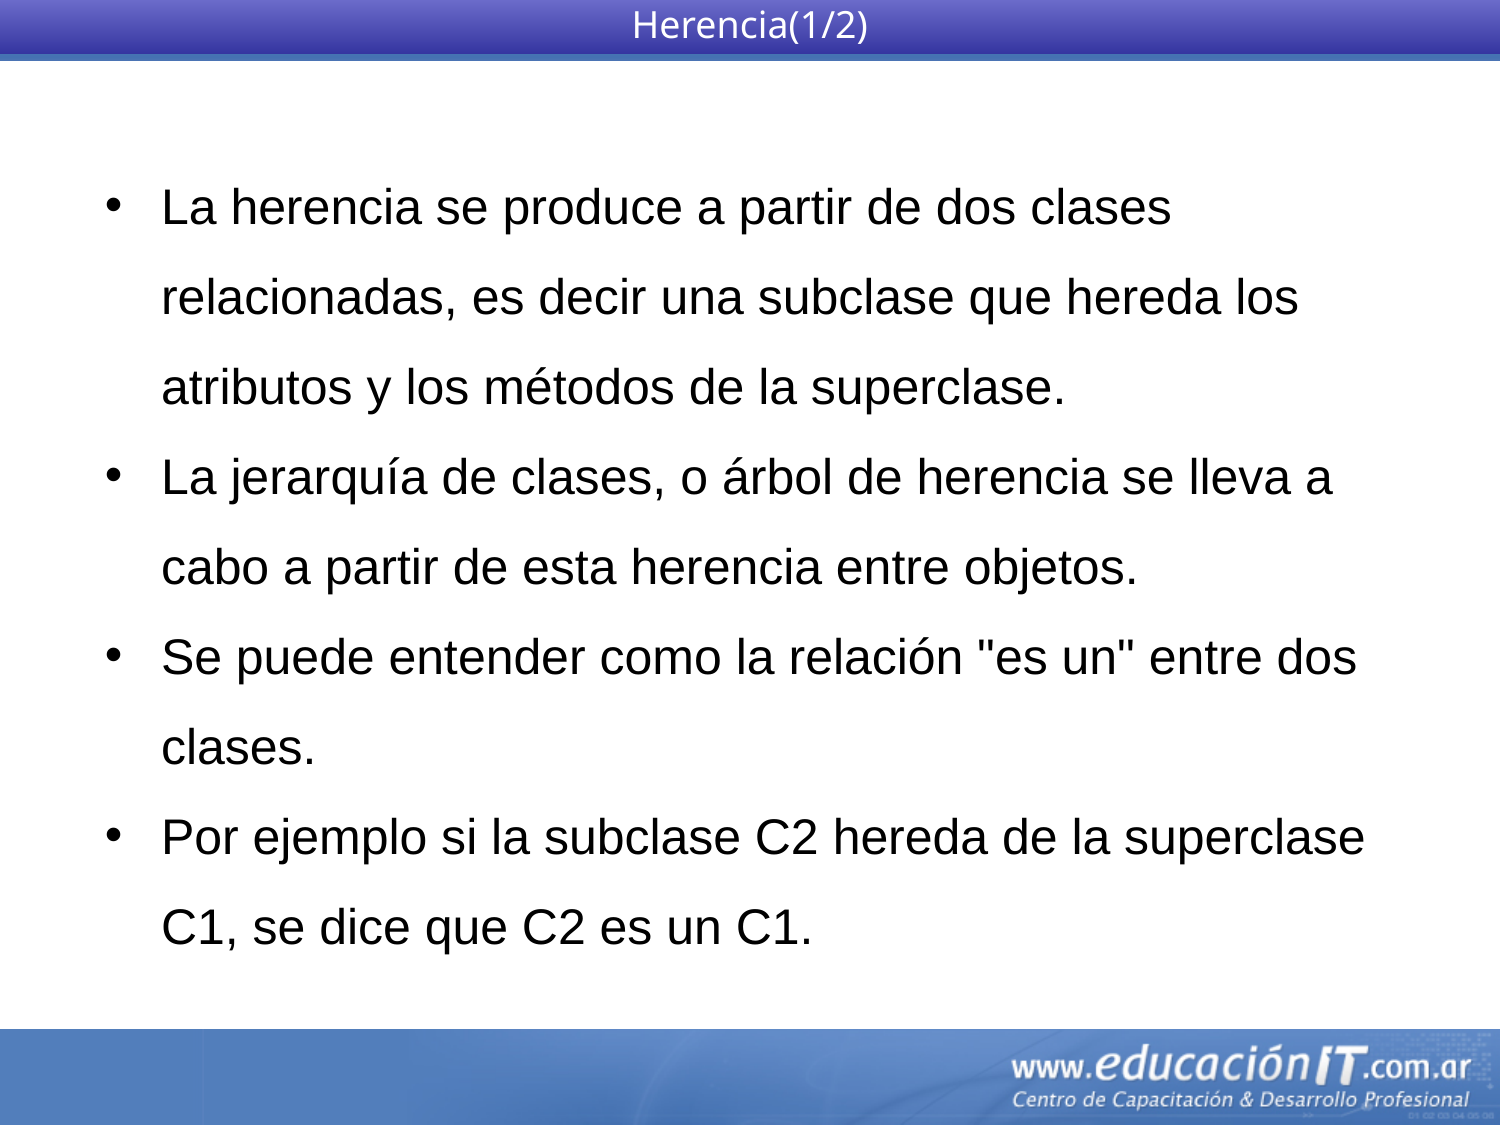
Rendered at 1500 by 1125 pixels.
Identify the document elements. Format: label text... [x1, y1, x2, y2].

picture [0, 54, 1500, 61]
picture [0, 1029, 1500, 1125]
text_box Herencia(1/2) [0, 0, 1500, 54]
text_box La herencia se produce a partir de dos clases relacionadas, es decir una subclase que hereda los atributos y los métodos de la superclase. La jerarquía de clases, o árbol de herencia se lleva a cabo a partir de esta herencia entre objetos. Se puede entender como la relación "es un" entre dos clases. Por ejemplo si la subclase C2 hereda de la superclase C1, se dice que C2 es un C1. [89, 137, 1410, 1082]
